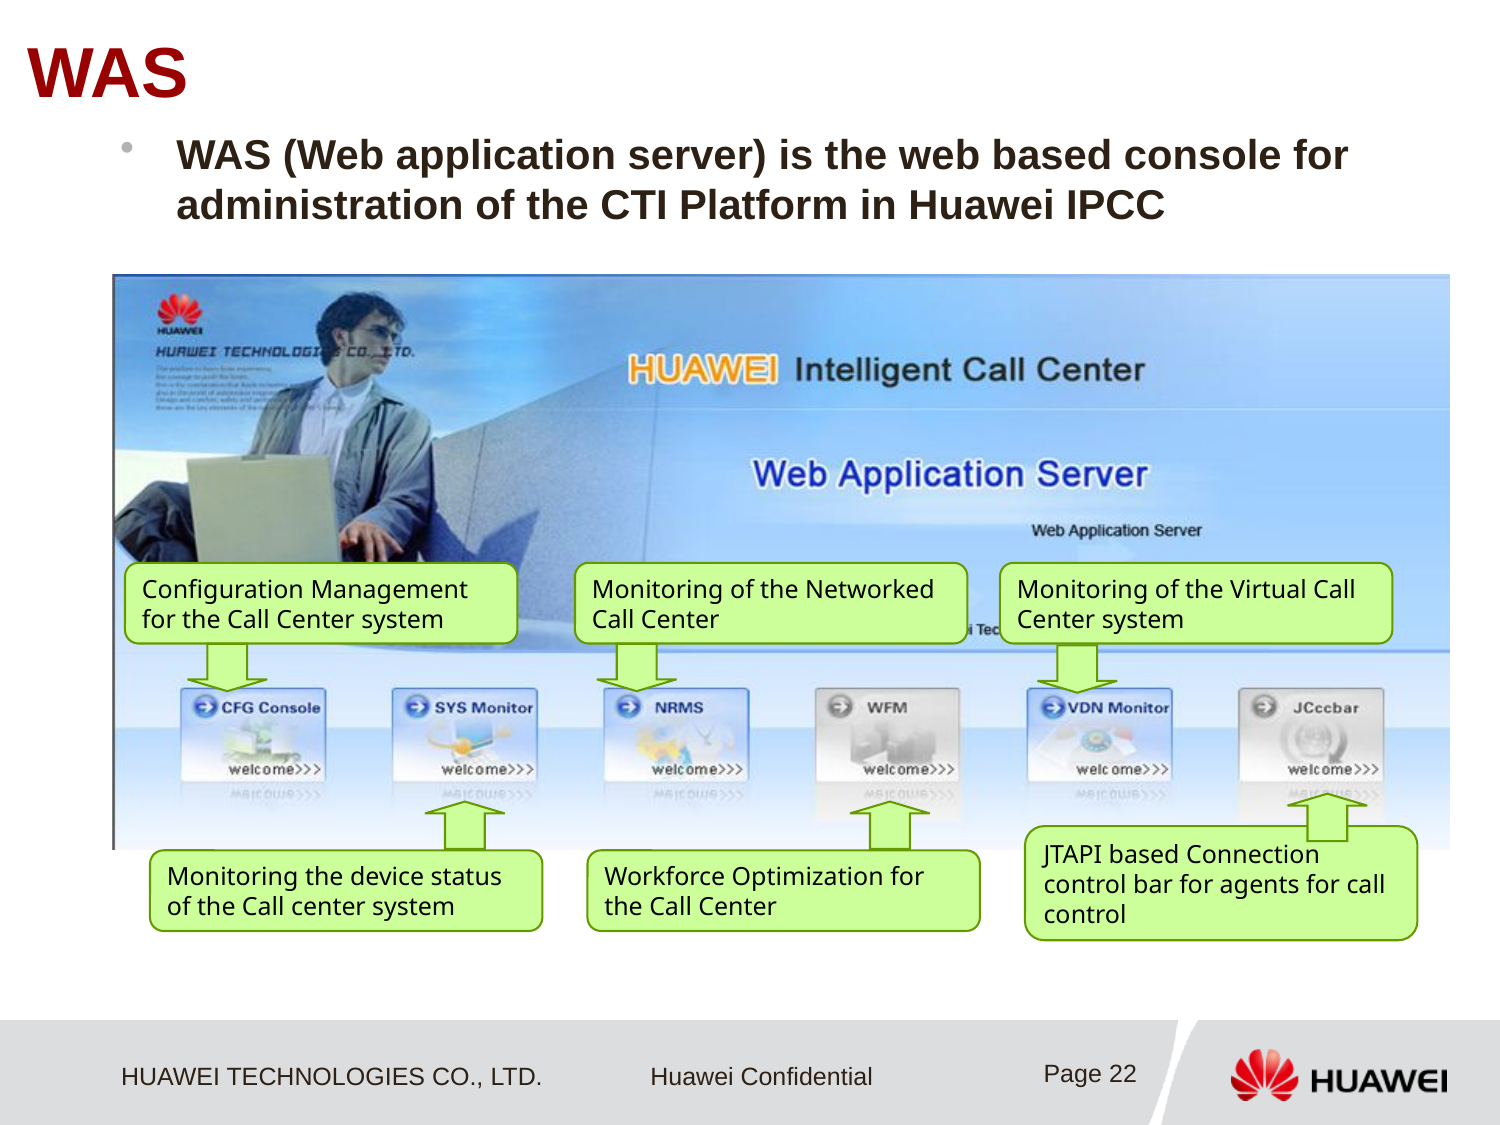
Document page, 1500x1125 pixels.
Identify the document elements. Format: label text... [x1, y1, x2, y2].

picture [112, 274, 1451, 851]
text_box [587, 801, 981, 932]
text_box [999, 562, 1393, 693]
picture [0, 1020, 1500, 1125]
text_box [124, 562, 518, 692]
slide_number Page 22 [1043, 1062, 1388, 1125]
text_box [1024, 793, 1418, 925]
title WAS [12, 12, 1251, 126]
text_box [574, 562, 968, 692]
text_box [149, 801, 543, 932]
list WAS (Web application server) is the web based console for administration of the CTI Platform in Huawei IPCC [106, 120, 1377, 238]
